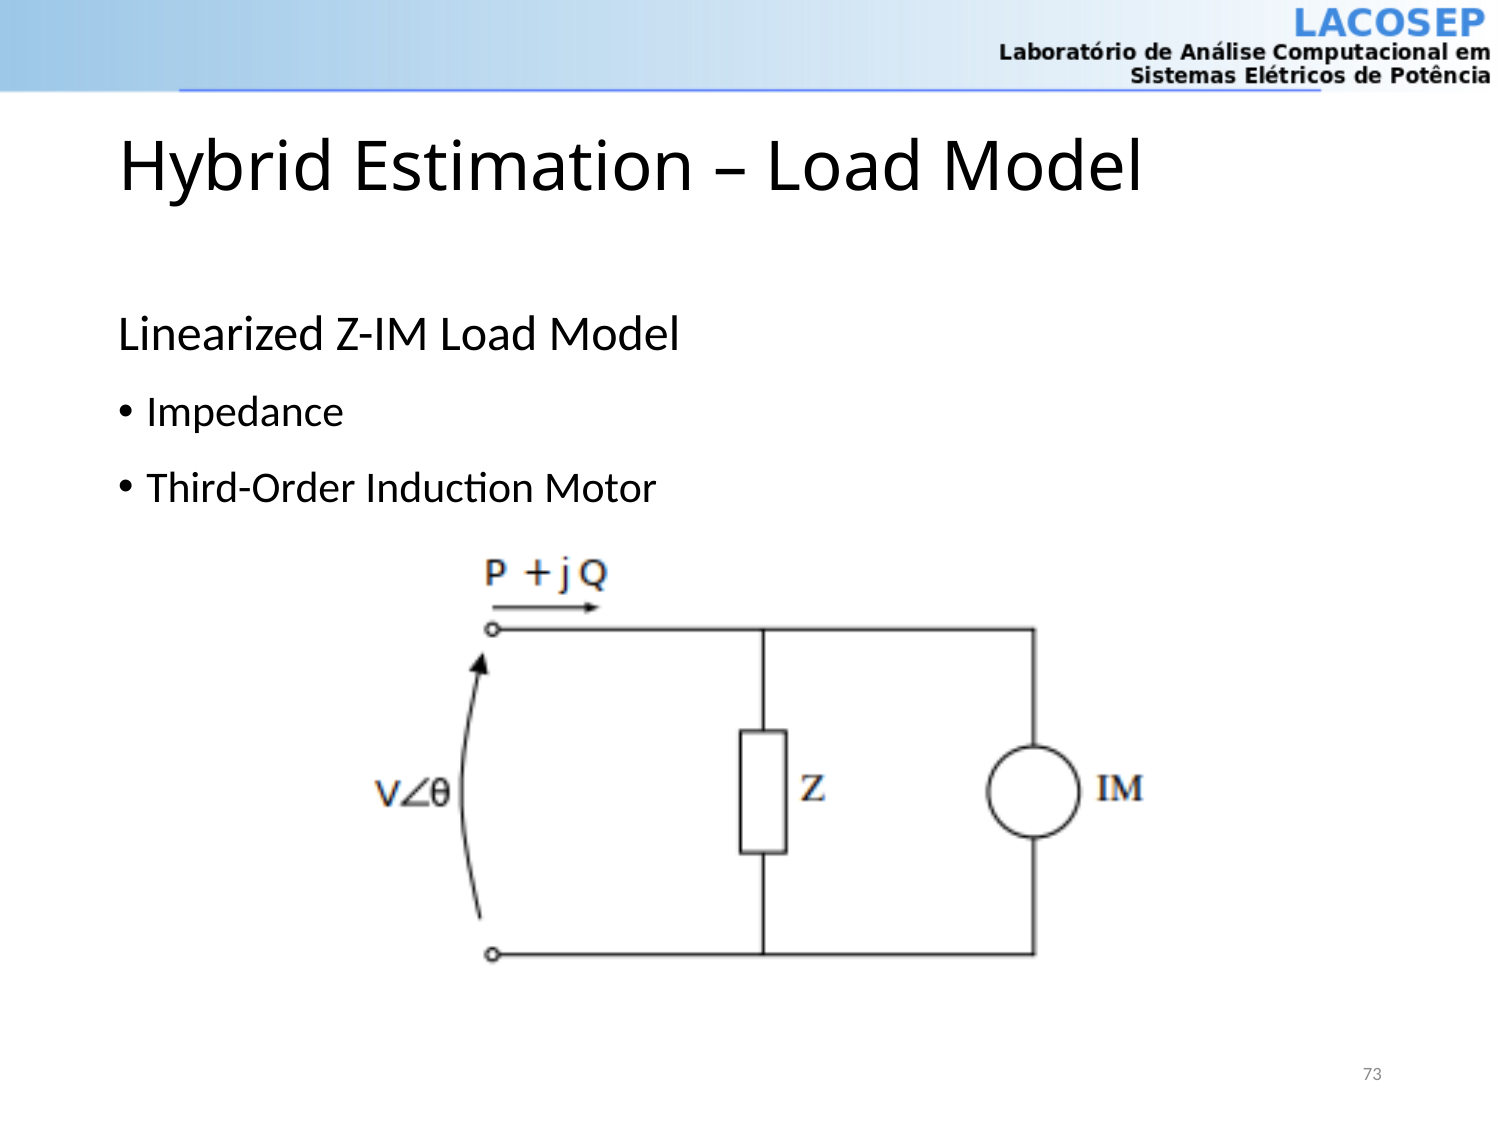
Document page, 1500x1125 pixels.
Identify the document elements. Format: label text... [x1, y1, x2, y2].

picture [0, 0, 1500, 1125]
list Linearized Z-IM Load Model Impedance Third-Order Induction Motor [103, 299, 1397, 1014]
title Hybrid Estimation – Load Model [103, 59, 1397, 278]
slide_number 73 [1059, 1042, 1397, 1103]
